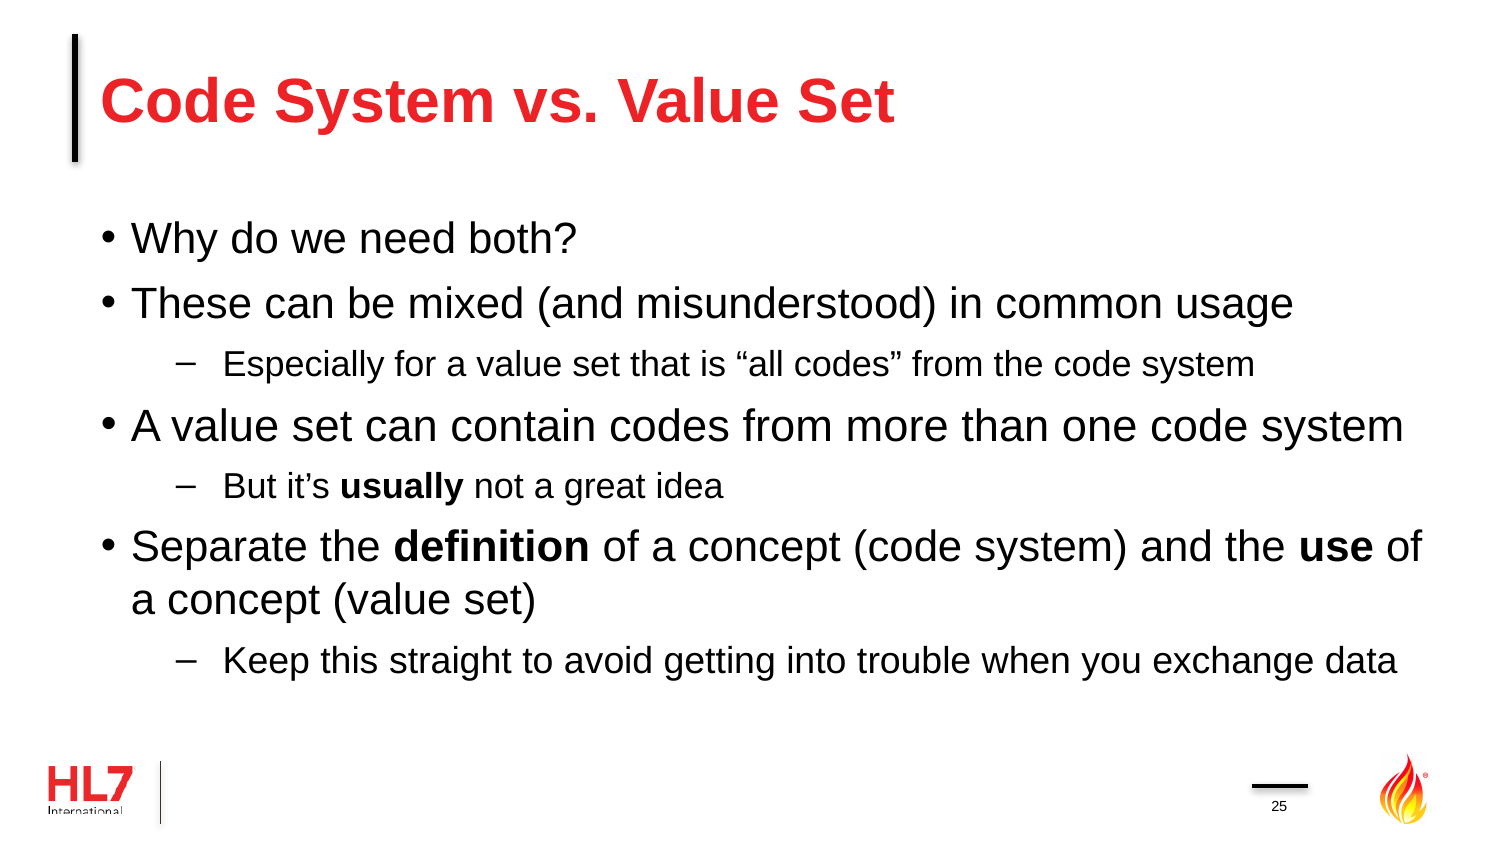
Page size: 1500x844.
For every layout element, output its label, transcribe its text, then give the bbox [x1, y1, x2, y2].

title Code System vs. Value Set [100, 33, 1451, 163]
text_box 25 [1256, 788, 1302, 815]
picture [1380, 753, 1428, 824]
list Why do we need both? These can be mixed (and misunderstood) in common usage Especially for a value set that is “all codes” from the code system A value set can contain codes from more than one code system But it’s usually not a great idea Separate the definition of a concept (code system) and the use of a concept (value set) Keep this straight to avoid getting into trouble when you exchange data [100, 210, 1451, 750]
